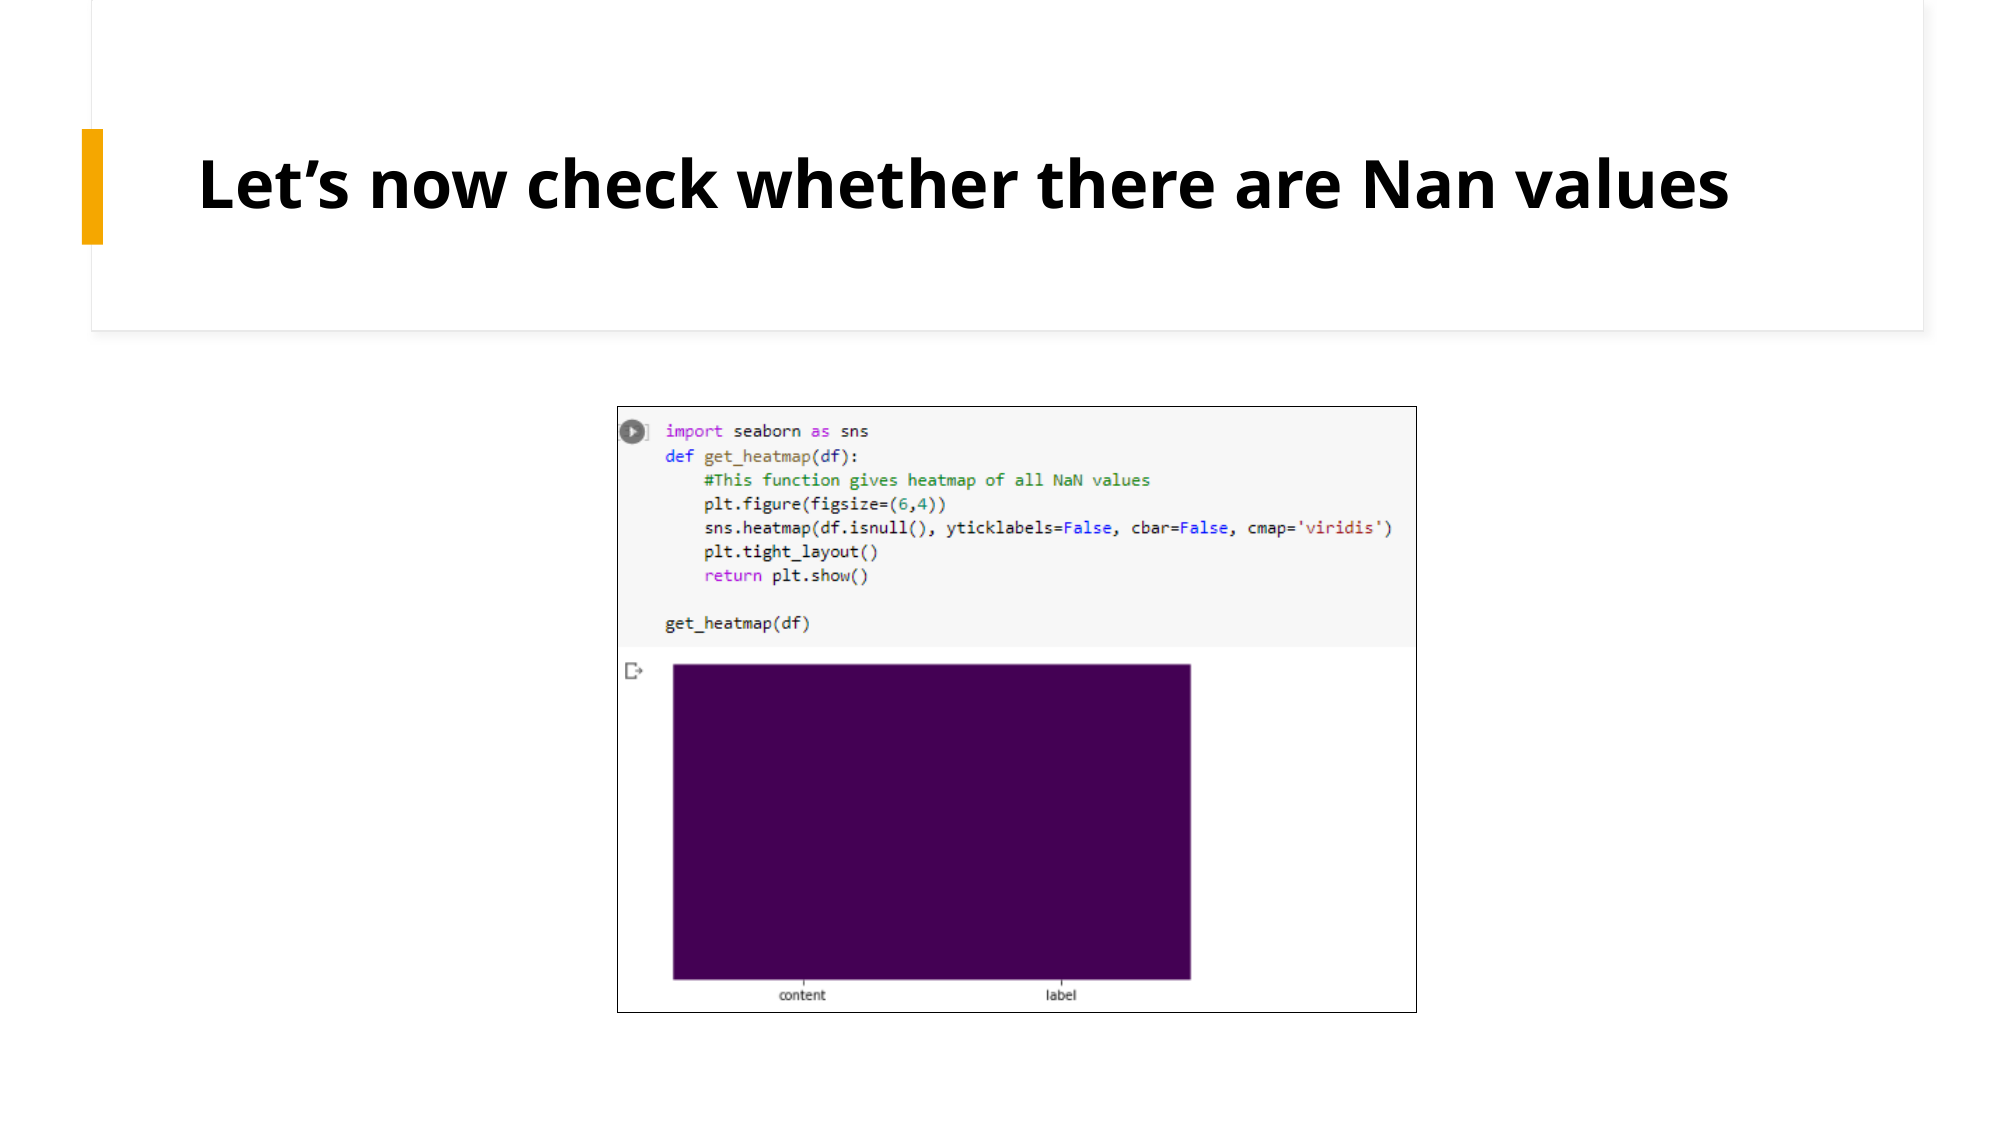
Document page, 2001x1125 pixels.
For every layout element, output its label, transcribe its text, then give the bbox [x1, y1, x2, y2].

title Let’s now check whether there are Nan values [183, 90, 1851, 284]
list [617, 406, 1417, 1013]
